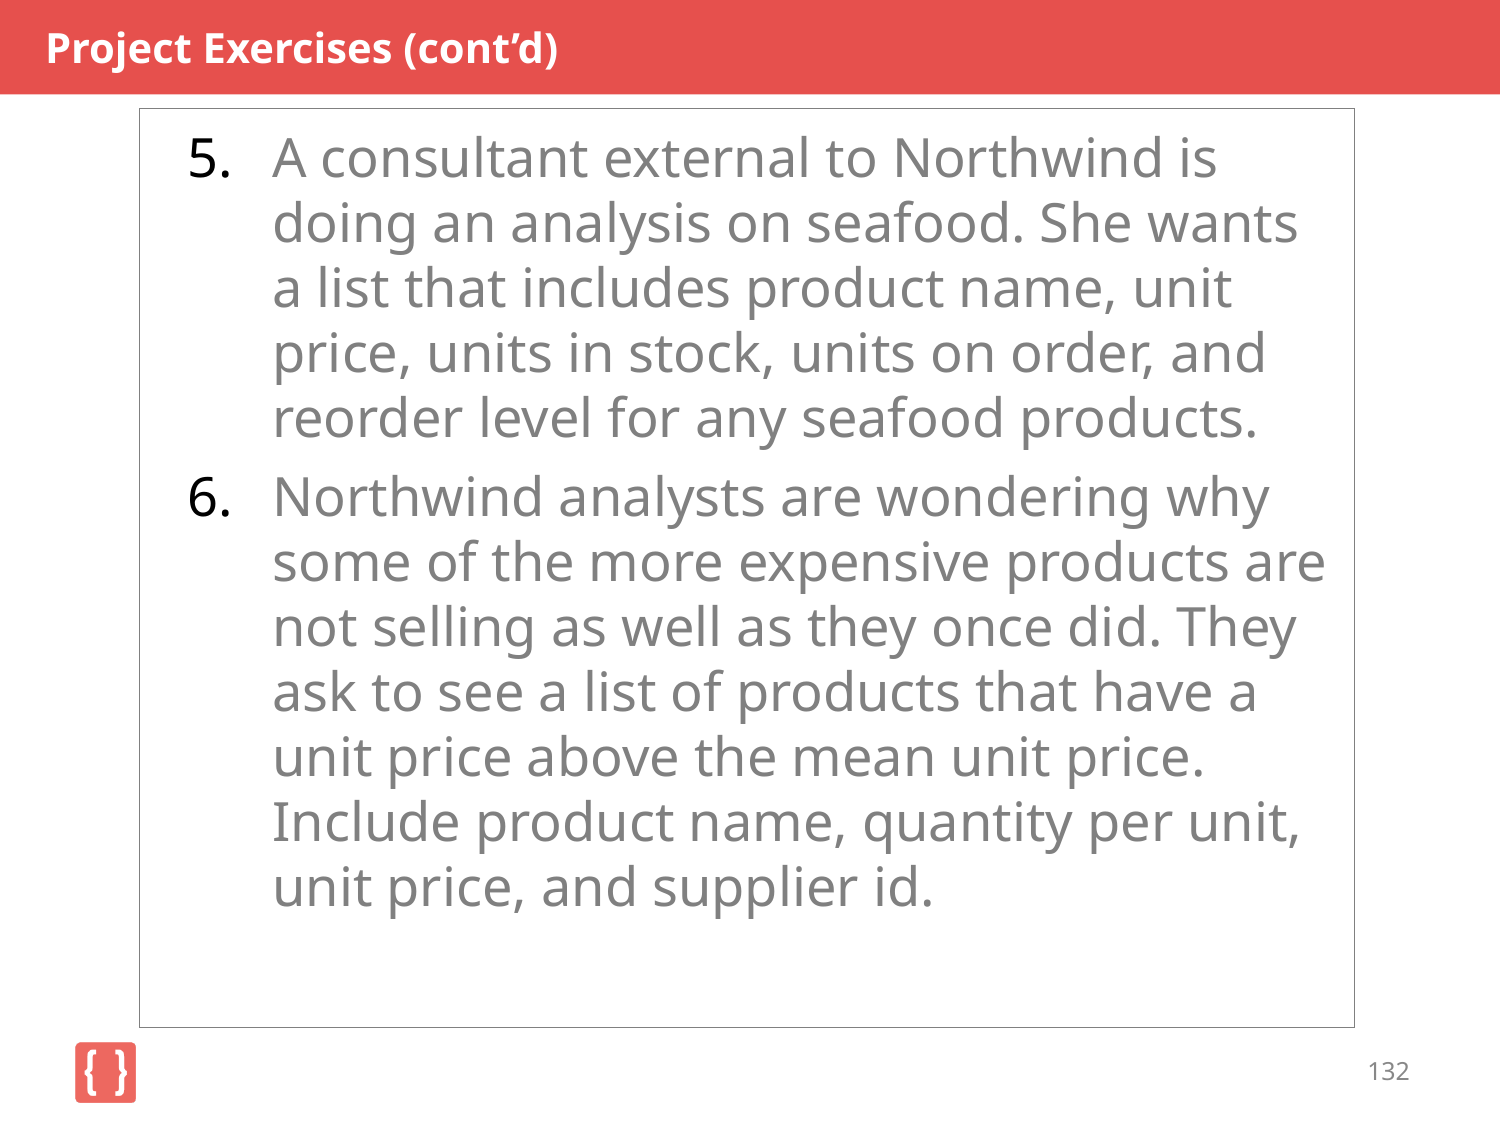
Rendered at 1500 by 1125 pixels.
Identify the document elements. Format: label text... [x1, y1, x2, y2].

title Project Exercises (cont’d) [0, 0, 1500, 95]
picture [75, 1042, 136, 1103]
list A consultant external to Northwind is doing an analysis on seafood. She wants a list that includes product name, unit price, units in stock, units on order, and reorder level for any seafood products. Northwind analysts are wondering why some of the more expensive products are not selling as well as they once did. They ask to see a list of products that have a unit price above the mean unit price. Include product name, quantity per unit, unit price, and supplier id. [139, 108, 1355, 1028]
slide_number 132 [1074, 1042, 1425, 1103]
